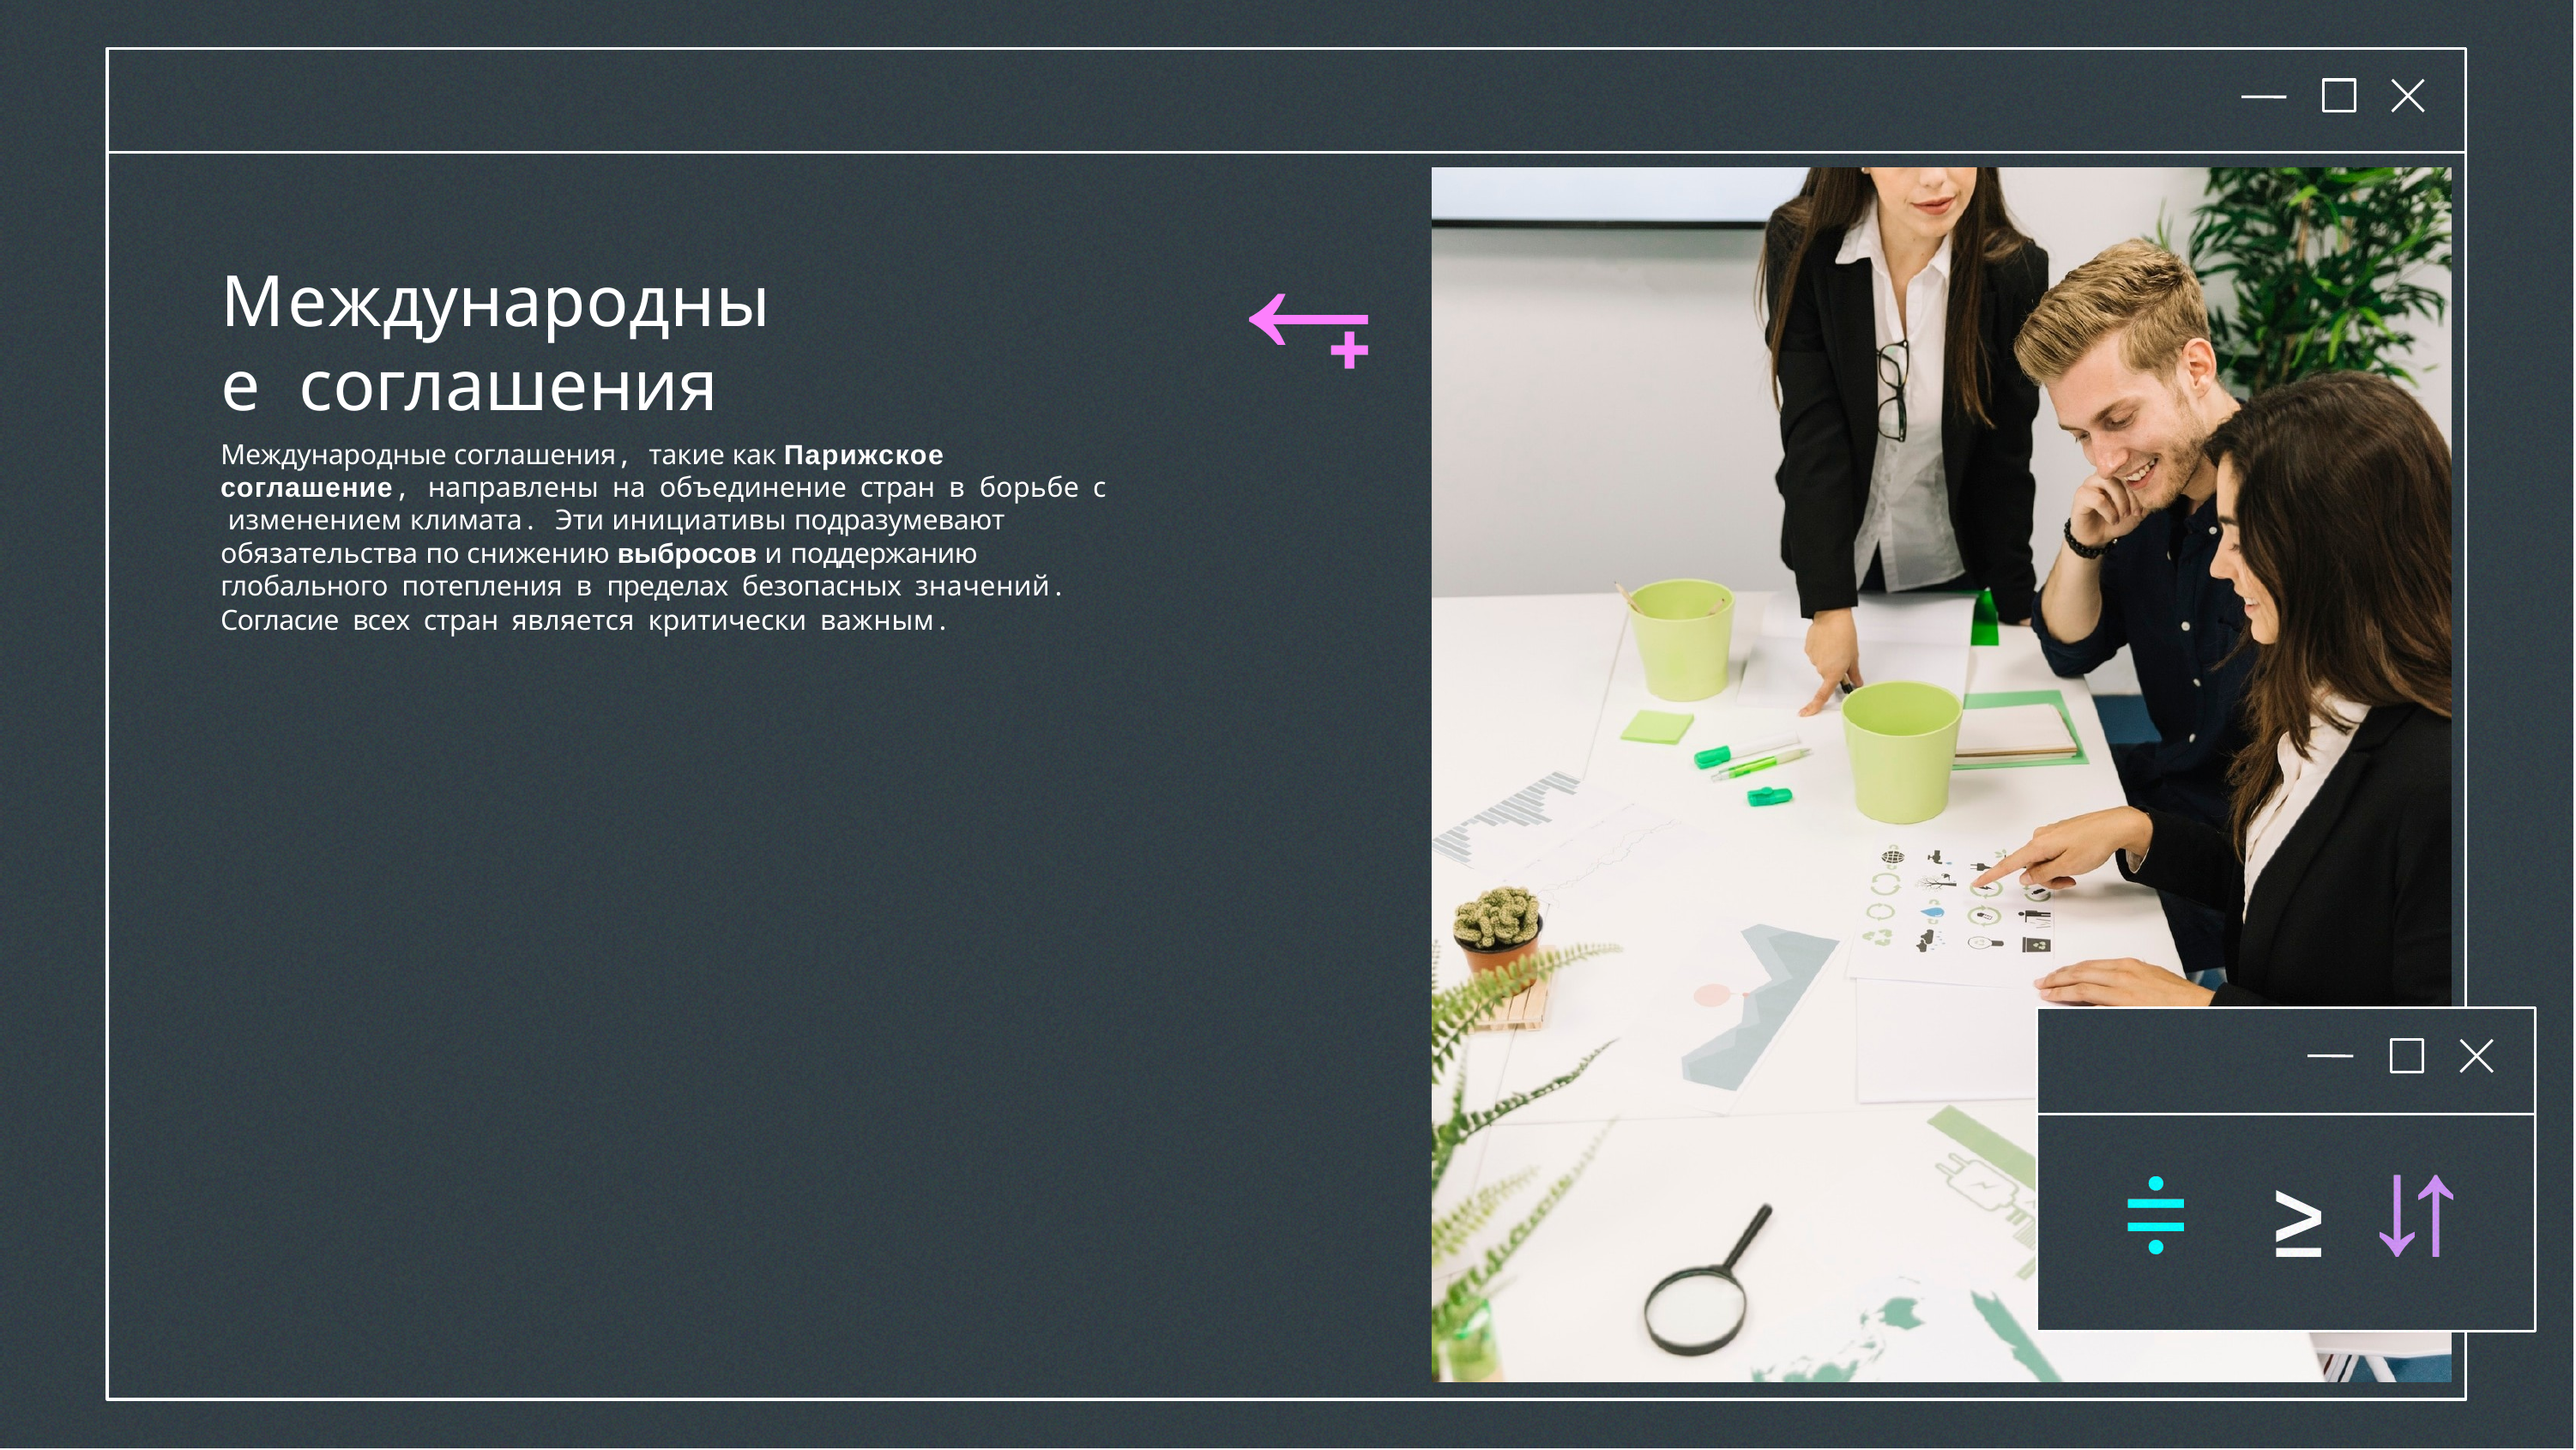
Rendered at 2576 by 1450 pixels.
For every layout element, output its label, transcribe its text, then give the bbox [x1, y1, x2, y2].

text_box Международные соглашения, такие как Парижское соглашение, направлены на объединение стран в борьбе с изменением климата. Эти инициативы подразумевают обязательства по снижению выбросов и поддержанию глобального потепления в пределах безопасных значений. Согласие всех стран является критически важным. [219, 436, 1112, 637]
picture [0, 0, 2573, 1448]
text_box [1239, 166, 2537, 1382]
title Международные соглашения [219, 251, 811, 436]
